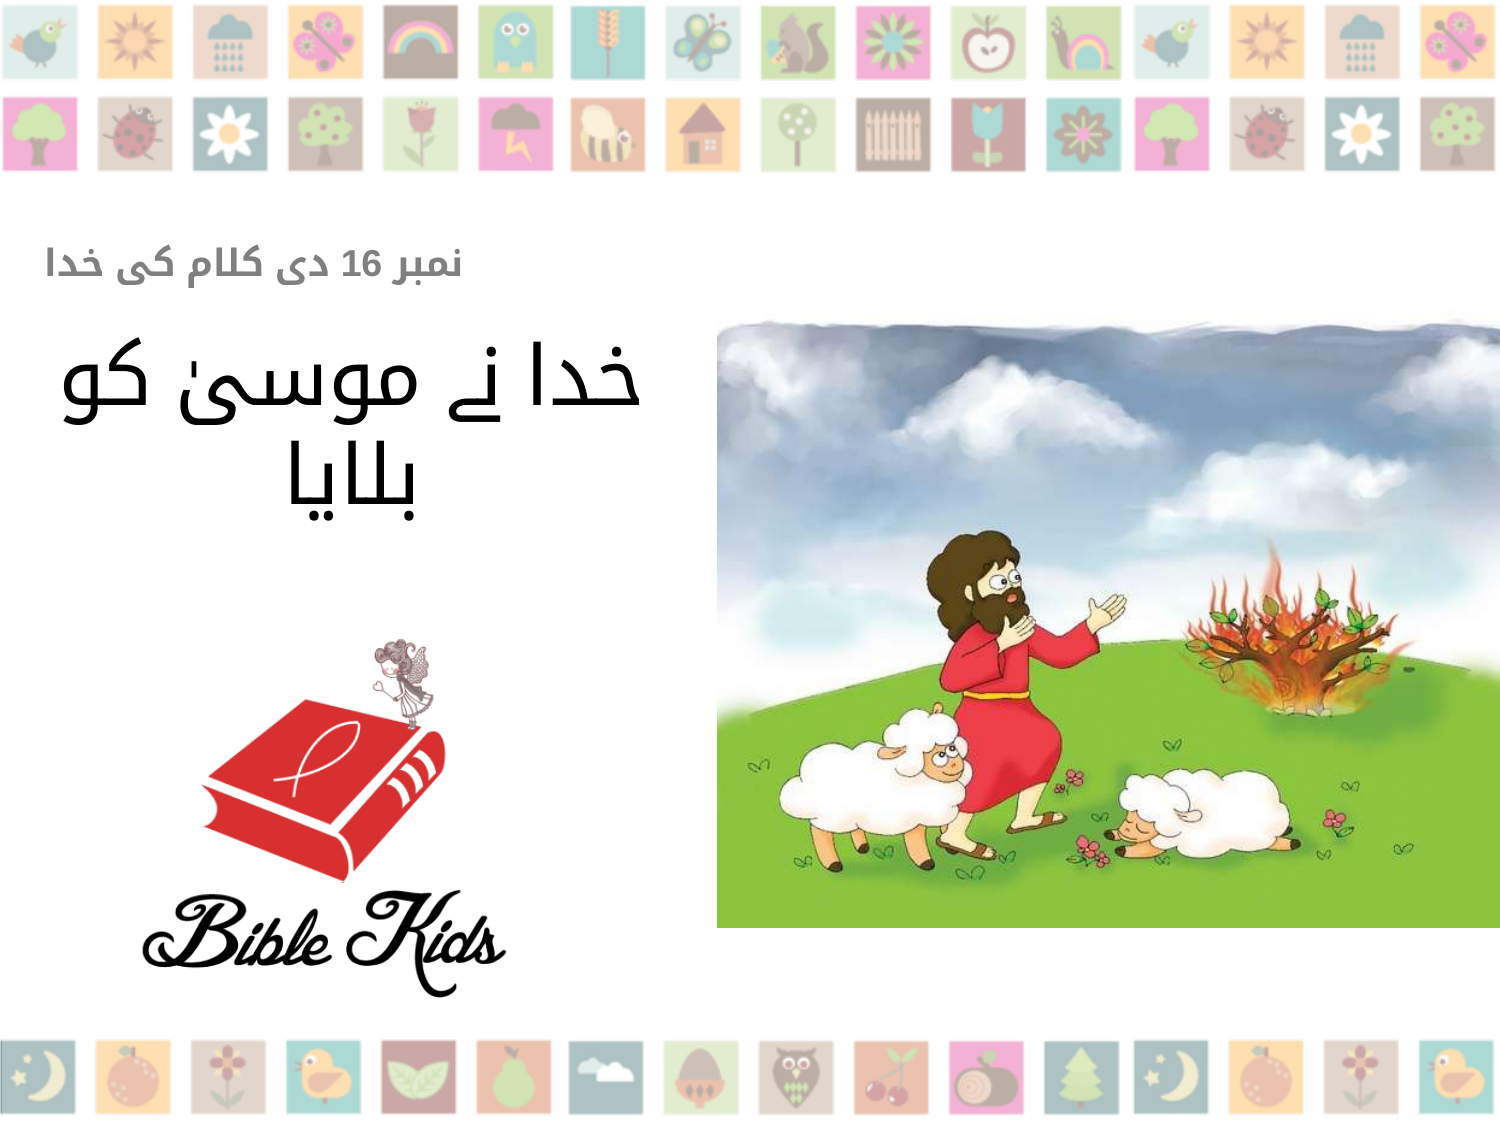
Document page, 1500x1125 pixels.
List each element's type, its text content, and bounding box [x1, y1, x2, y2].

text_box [0, 3, 1500, 181]
picture [117, 600, 544, 1027]
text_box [0, 1028, 1500, 1118]
text_box خدا نے موسیٰ کو بلایا [29, 314, 675, 530]
text_box نمبر 16 دی کلام کی خدا [29, 231, 543, 292]
picture [717, 292, 1500, 928]
